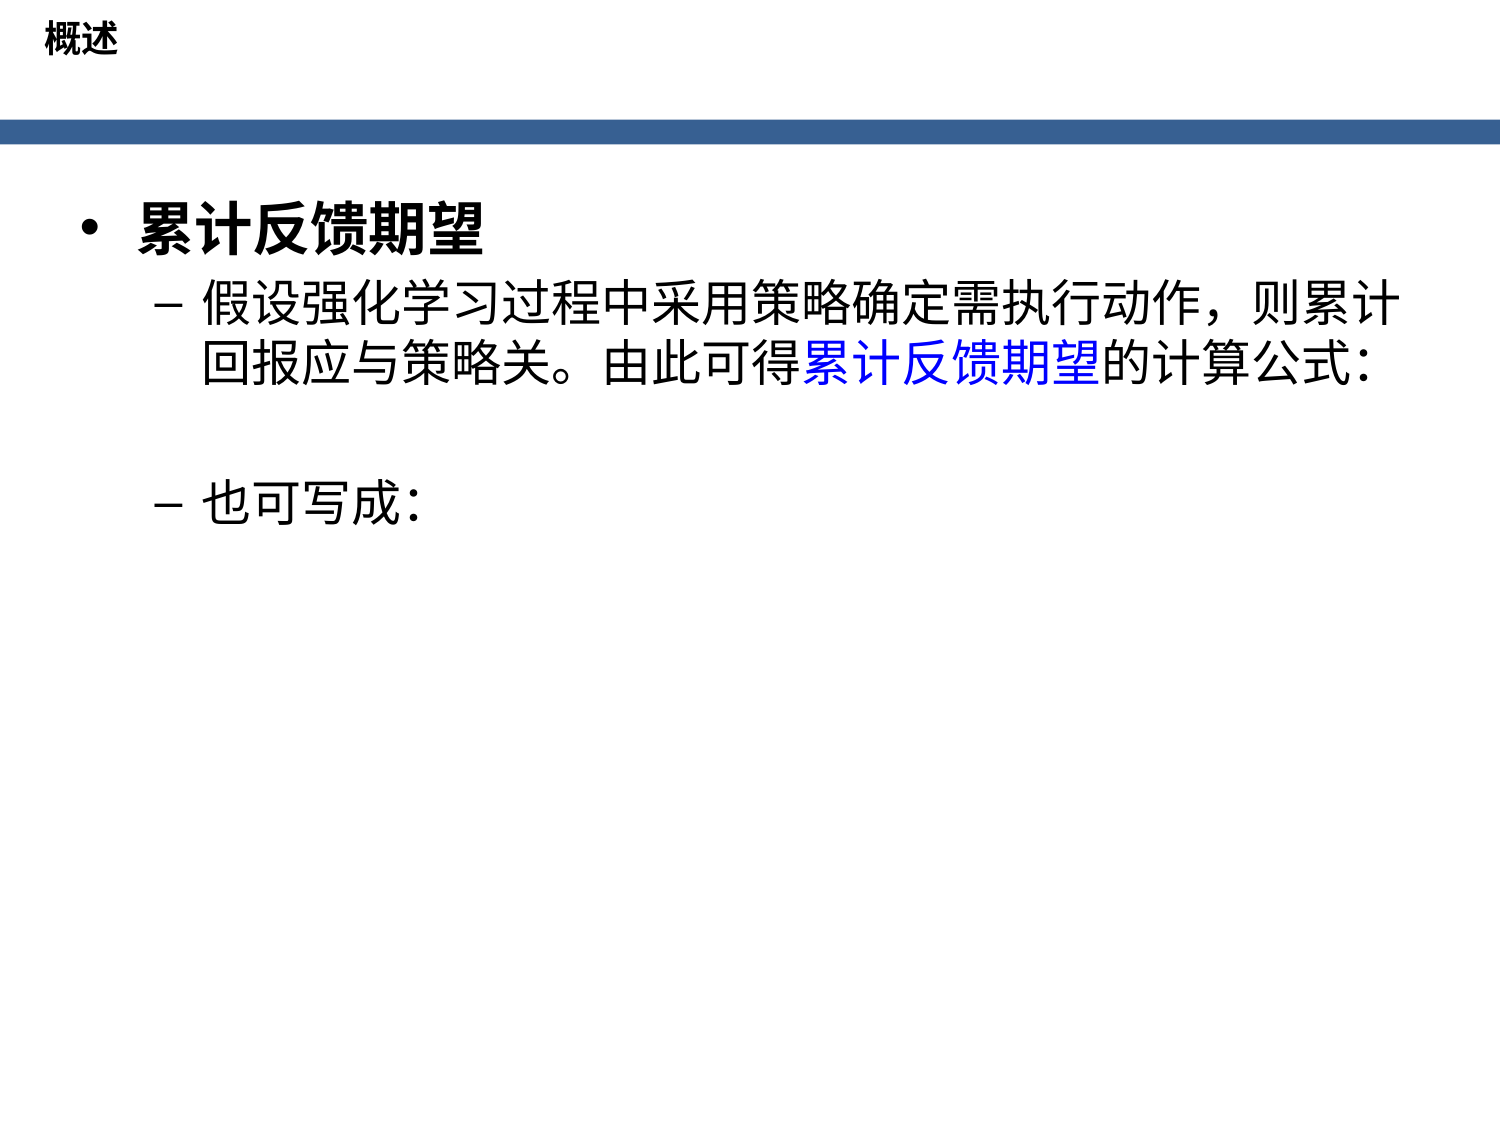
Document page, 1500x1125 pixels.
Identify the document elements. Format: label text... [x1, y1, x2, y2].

title 概述 [29, 7, 1305, 91]
